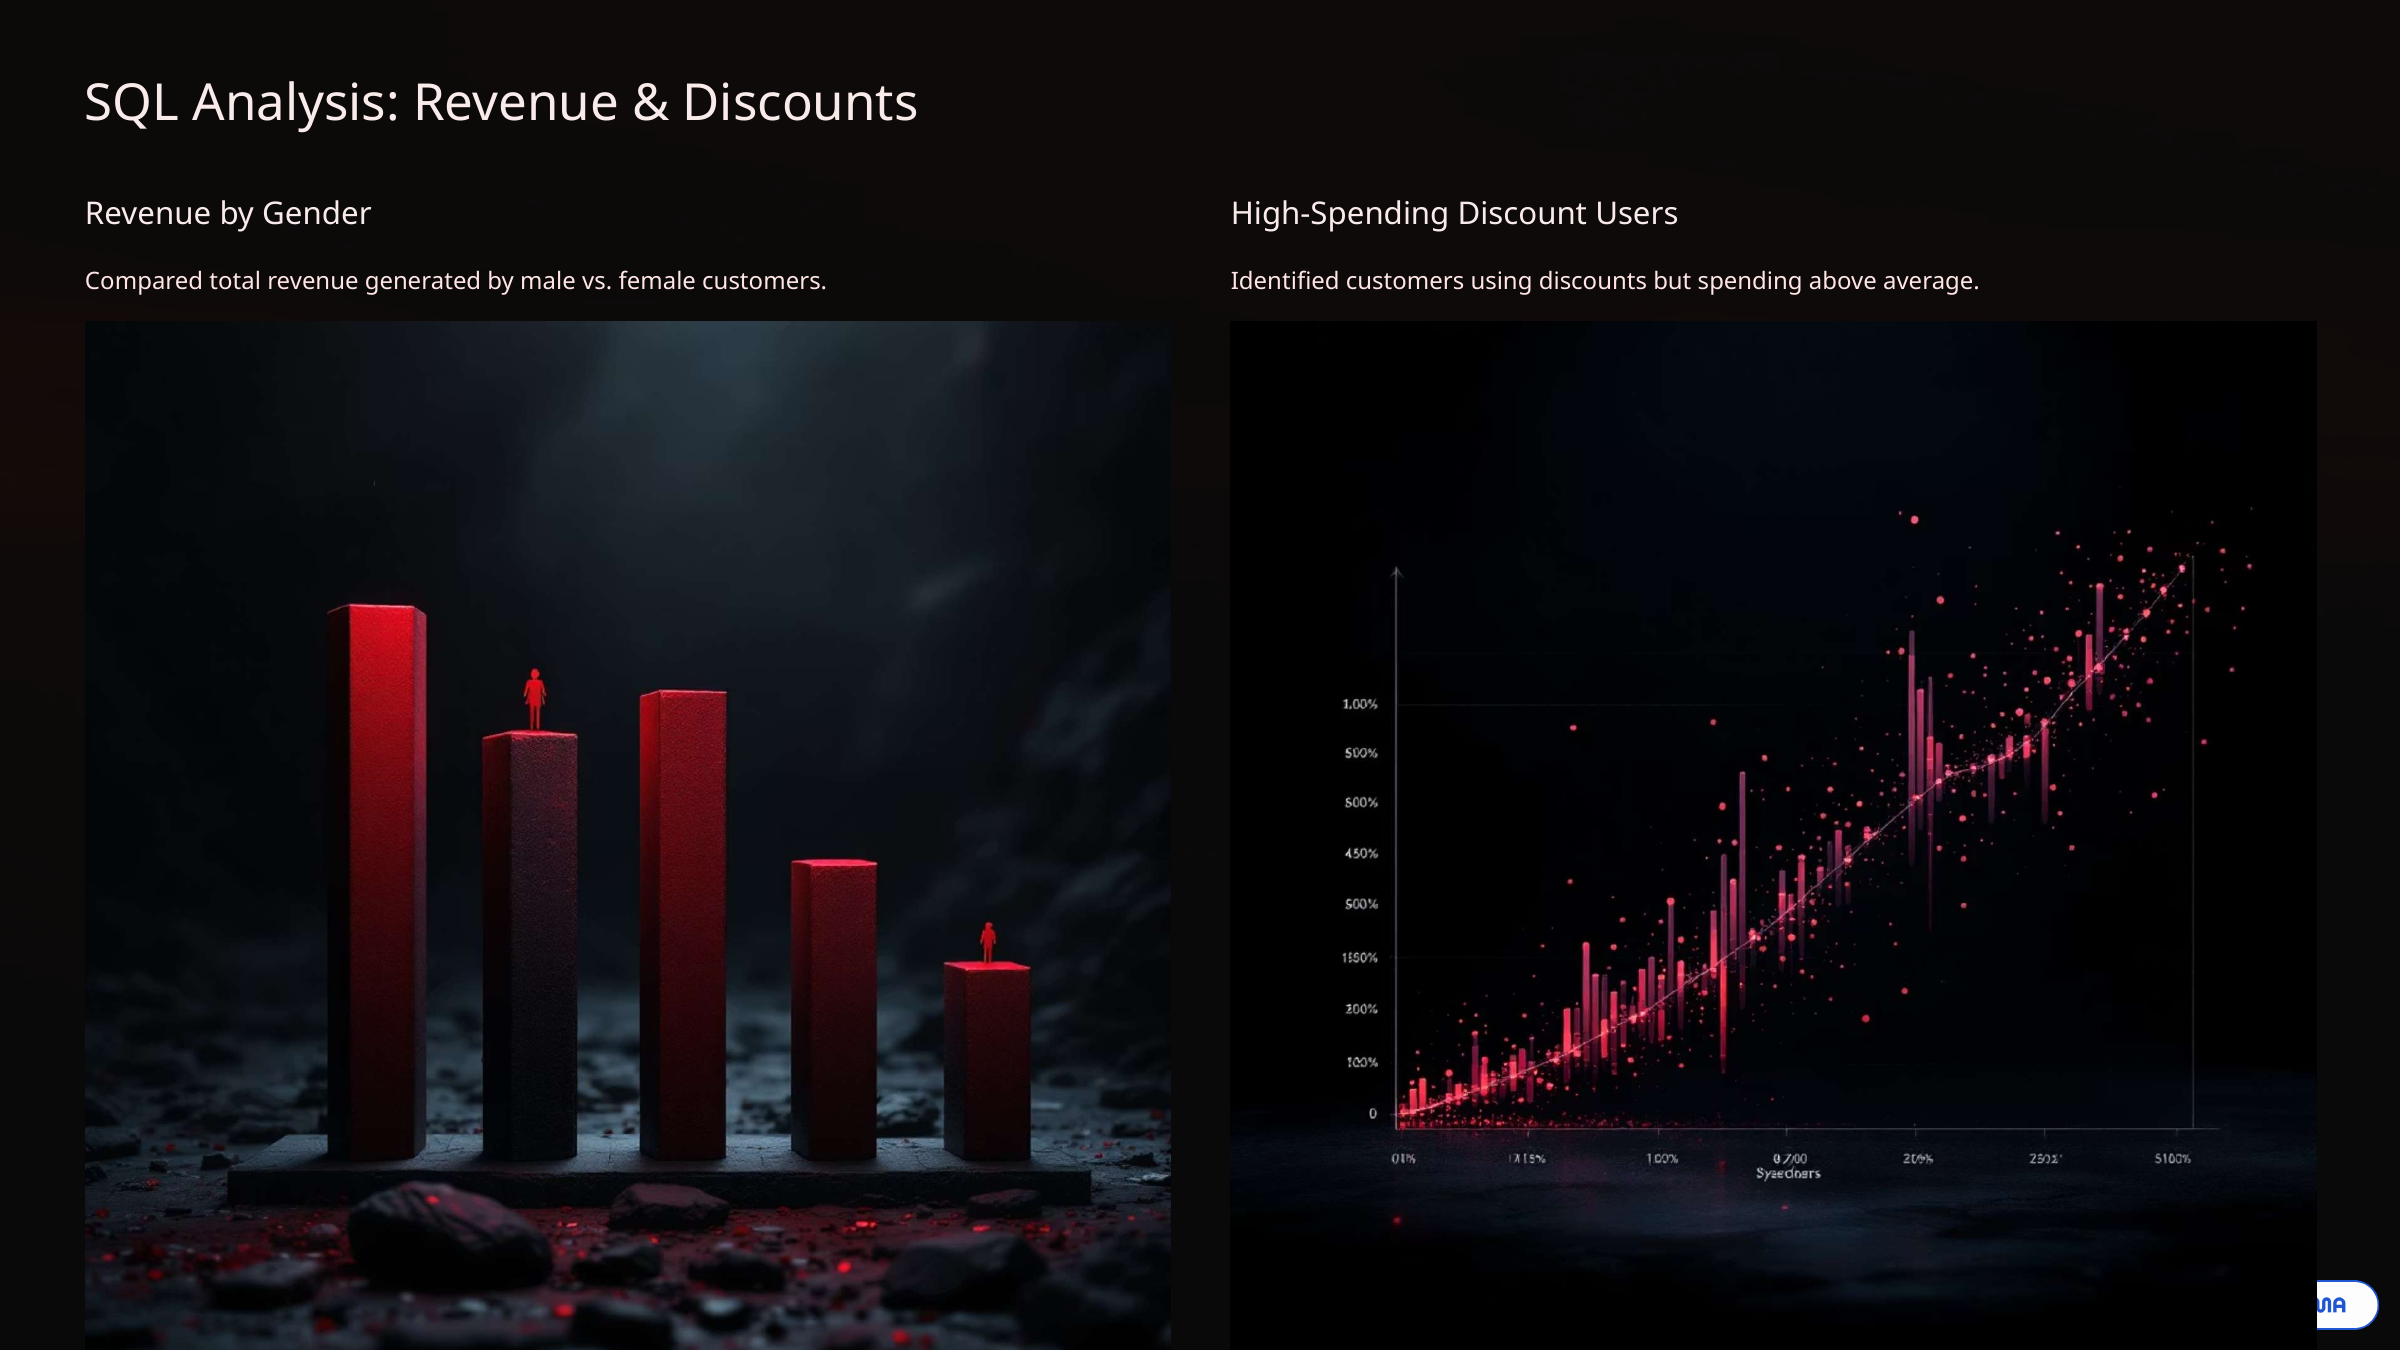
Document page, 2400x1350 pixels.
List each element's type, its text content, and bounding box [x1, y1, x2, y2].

picture [1230, 321, 2389, 1350]
text_box High-Spending Discount Users [1230, 191, 1808, 232]
text_box Compared total revenue generated by male vs. female customers. [85, 255, 1171, 295]
text_box Identified customers using discounts but spending above average. [1230, 255, 2317, 295]
text_box SQL Analysis: Revenue & Discounts [85, 66, 1145, 131]
text_box Revenue by Gender [84, 191, 442, 232]
picture [85, 321, 1171, 1350]
